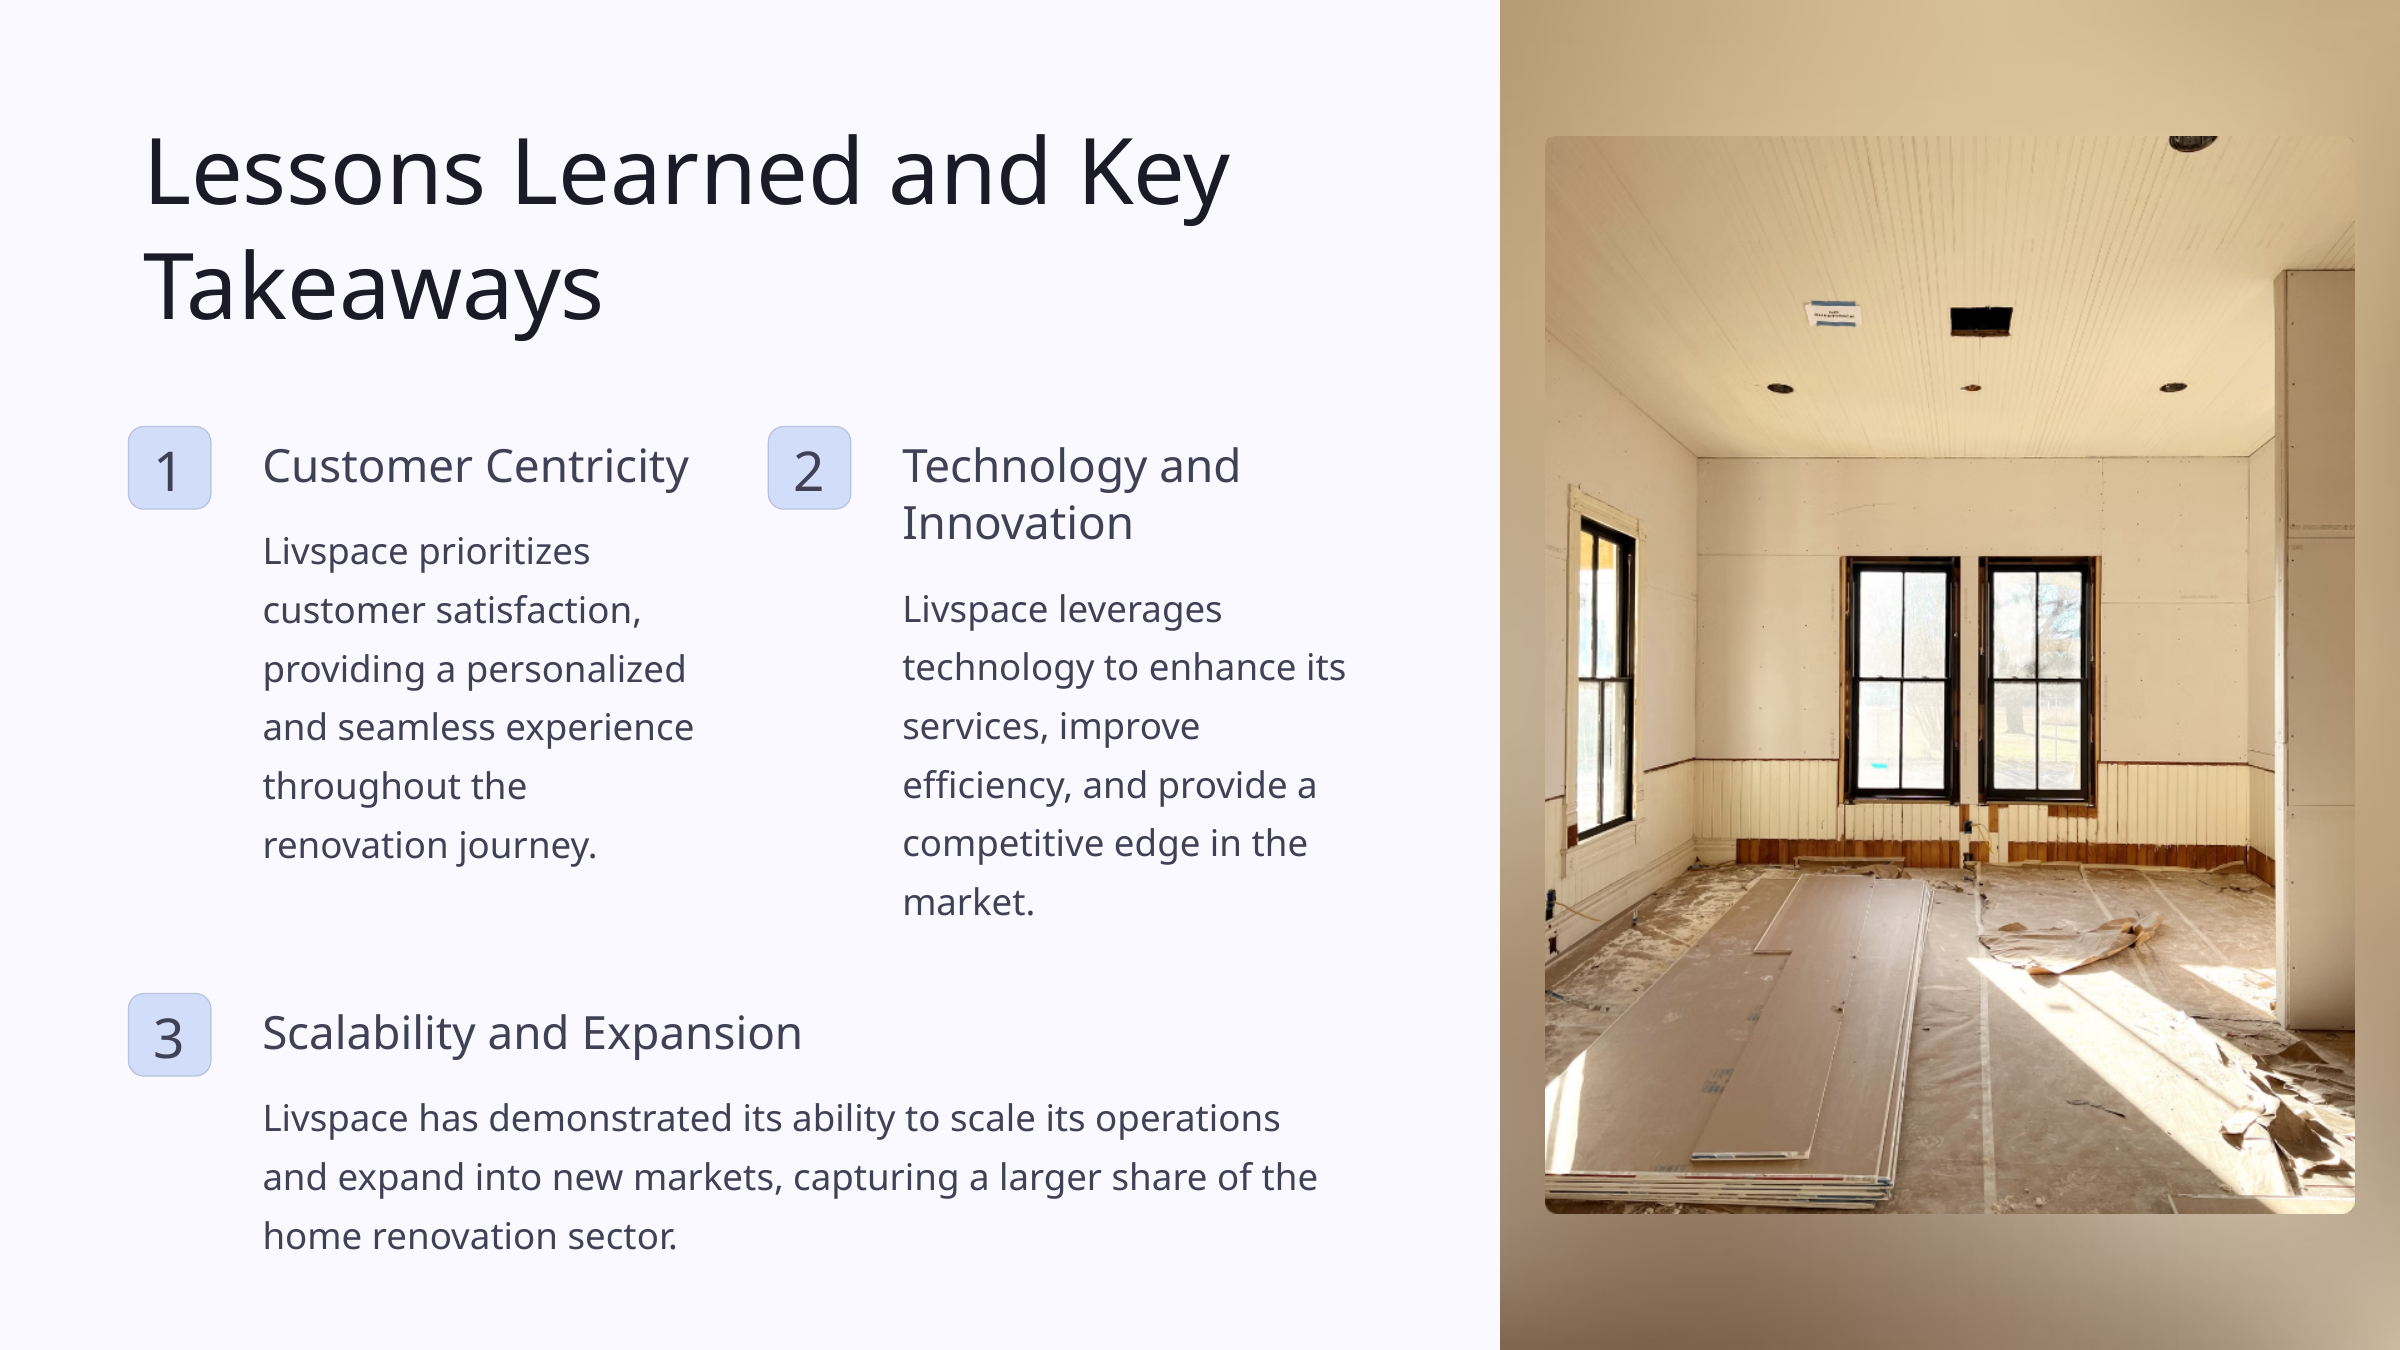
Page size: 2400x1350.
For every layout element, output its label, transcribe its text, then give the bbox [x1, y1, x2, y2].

text_box 1 [159, 440, 180, 496]
text_box Customer Centricity [247, 426, 707, 484]
text_box Livspace leverages technology to enhance its services, improve efficiency, and provide a competitive edge in the market. [887, 563, 1372, 916]
text_box Lessons Learned and Key Takeaways [128, 100, 1372, 331]
text_box [0, 0, 1499, 1350]
text_box 3 [153, 1007, 186, 1063]
text_box Scalability and Expansion [247, 993, 833, 1051]
text_box Technology and Innovation [887, 426, 1372, 542]
text_box [768, 426, 851, 510]
text_box [128, 993, 211, 1077]
picture [1499, 0, 2400, 1350]
text_box Livspace prioritizes customer satisfaction, providing a personalized and seamless experience throughout the renovation journey. [247, 505, 732, 859]
text_box [128, 426, 211, 510]
text_box 2 [793, 440, 826, 496]
text_box Livspace has demonstrated its ability to scale its operations and expand into new markets, capturing a larger share of the home renovation sector. [247, 1072, 1372, 1250]
